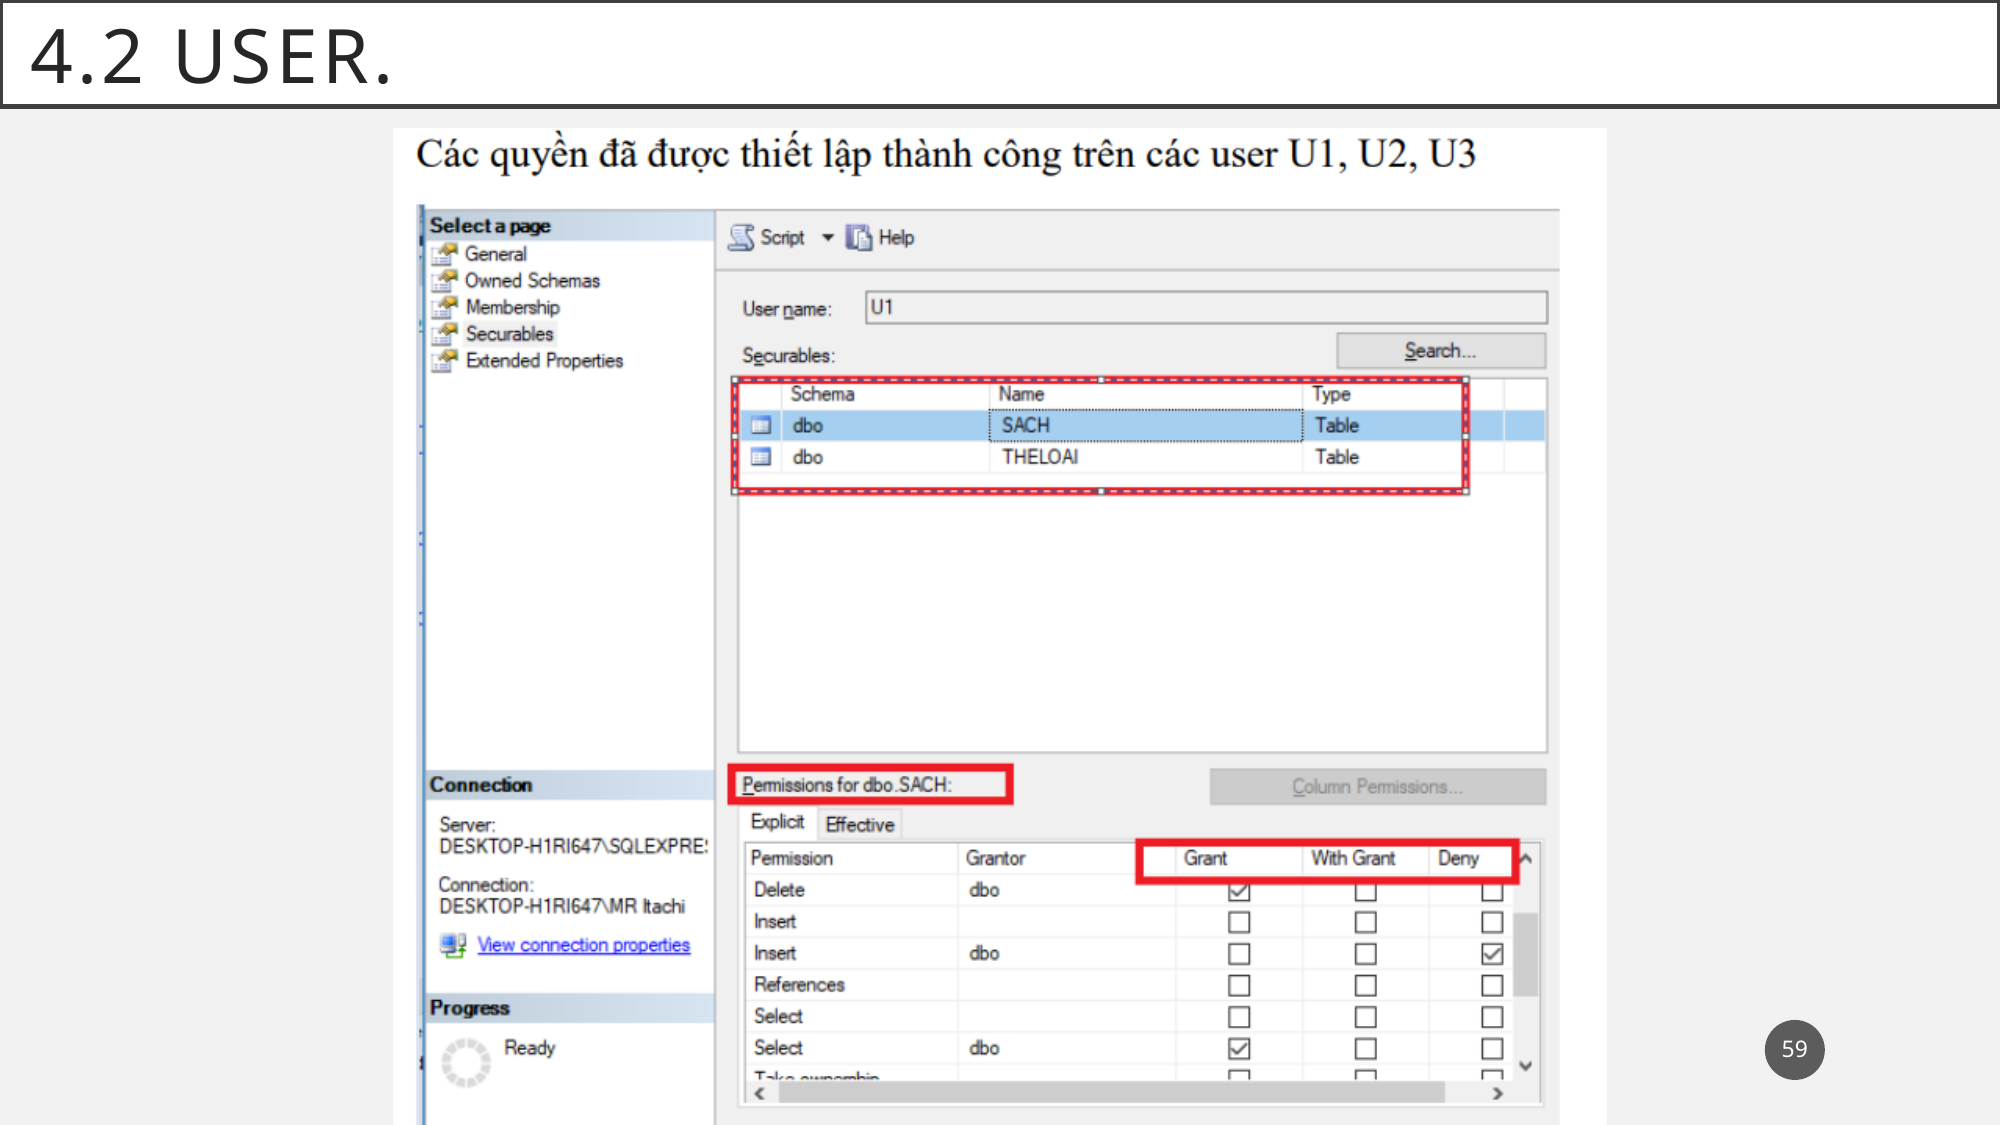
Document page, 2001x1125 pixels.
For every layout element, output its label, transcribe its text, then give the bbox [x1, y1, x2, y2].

title 4.2 USER. [0, 0, 2000, 109]
slide_number 59 [1764, 1019, 1825, 1080]
picture [393, 128, 1607, 1125]
